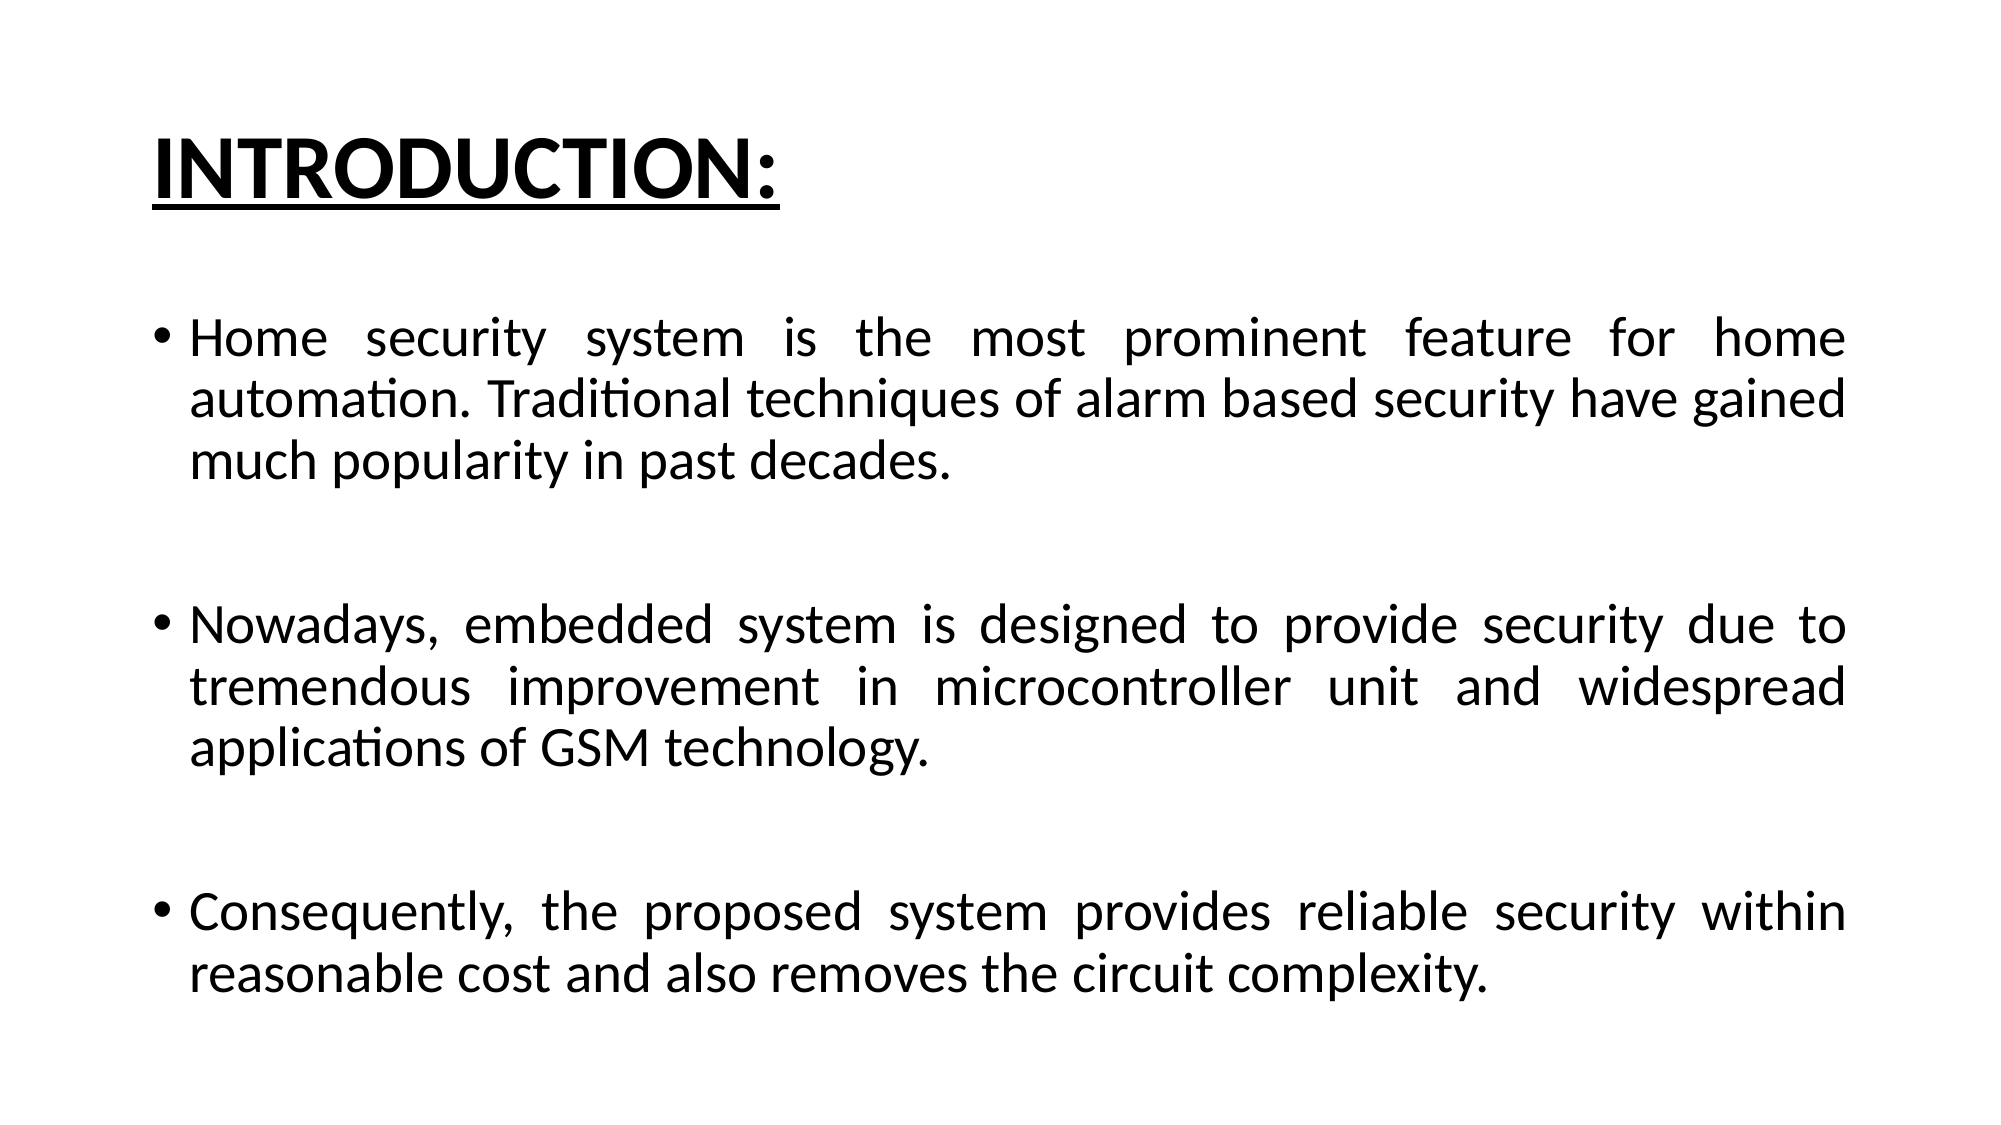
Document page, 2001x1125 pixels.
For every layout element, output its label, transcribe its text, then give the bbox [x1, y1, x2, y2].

title INTRODUCTION: [137, 59, 1863, 278]
list Home security system is the most prominent feature for home automation. Traditional techniques of alarm based security have gained much popularity in past decades. Nowadays, embedded system is designed to provide security due to tremendous improvement in microcontroller unit and widespread applications of GSM technology. Consequently, the proposed system provides reliable security within reasonable cost and also removes the circuit complexity. [137, 299, 1863, 1014]
